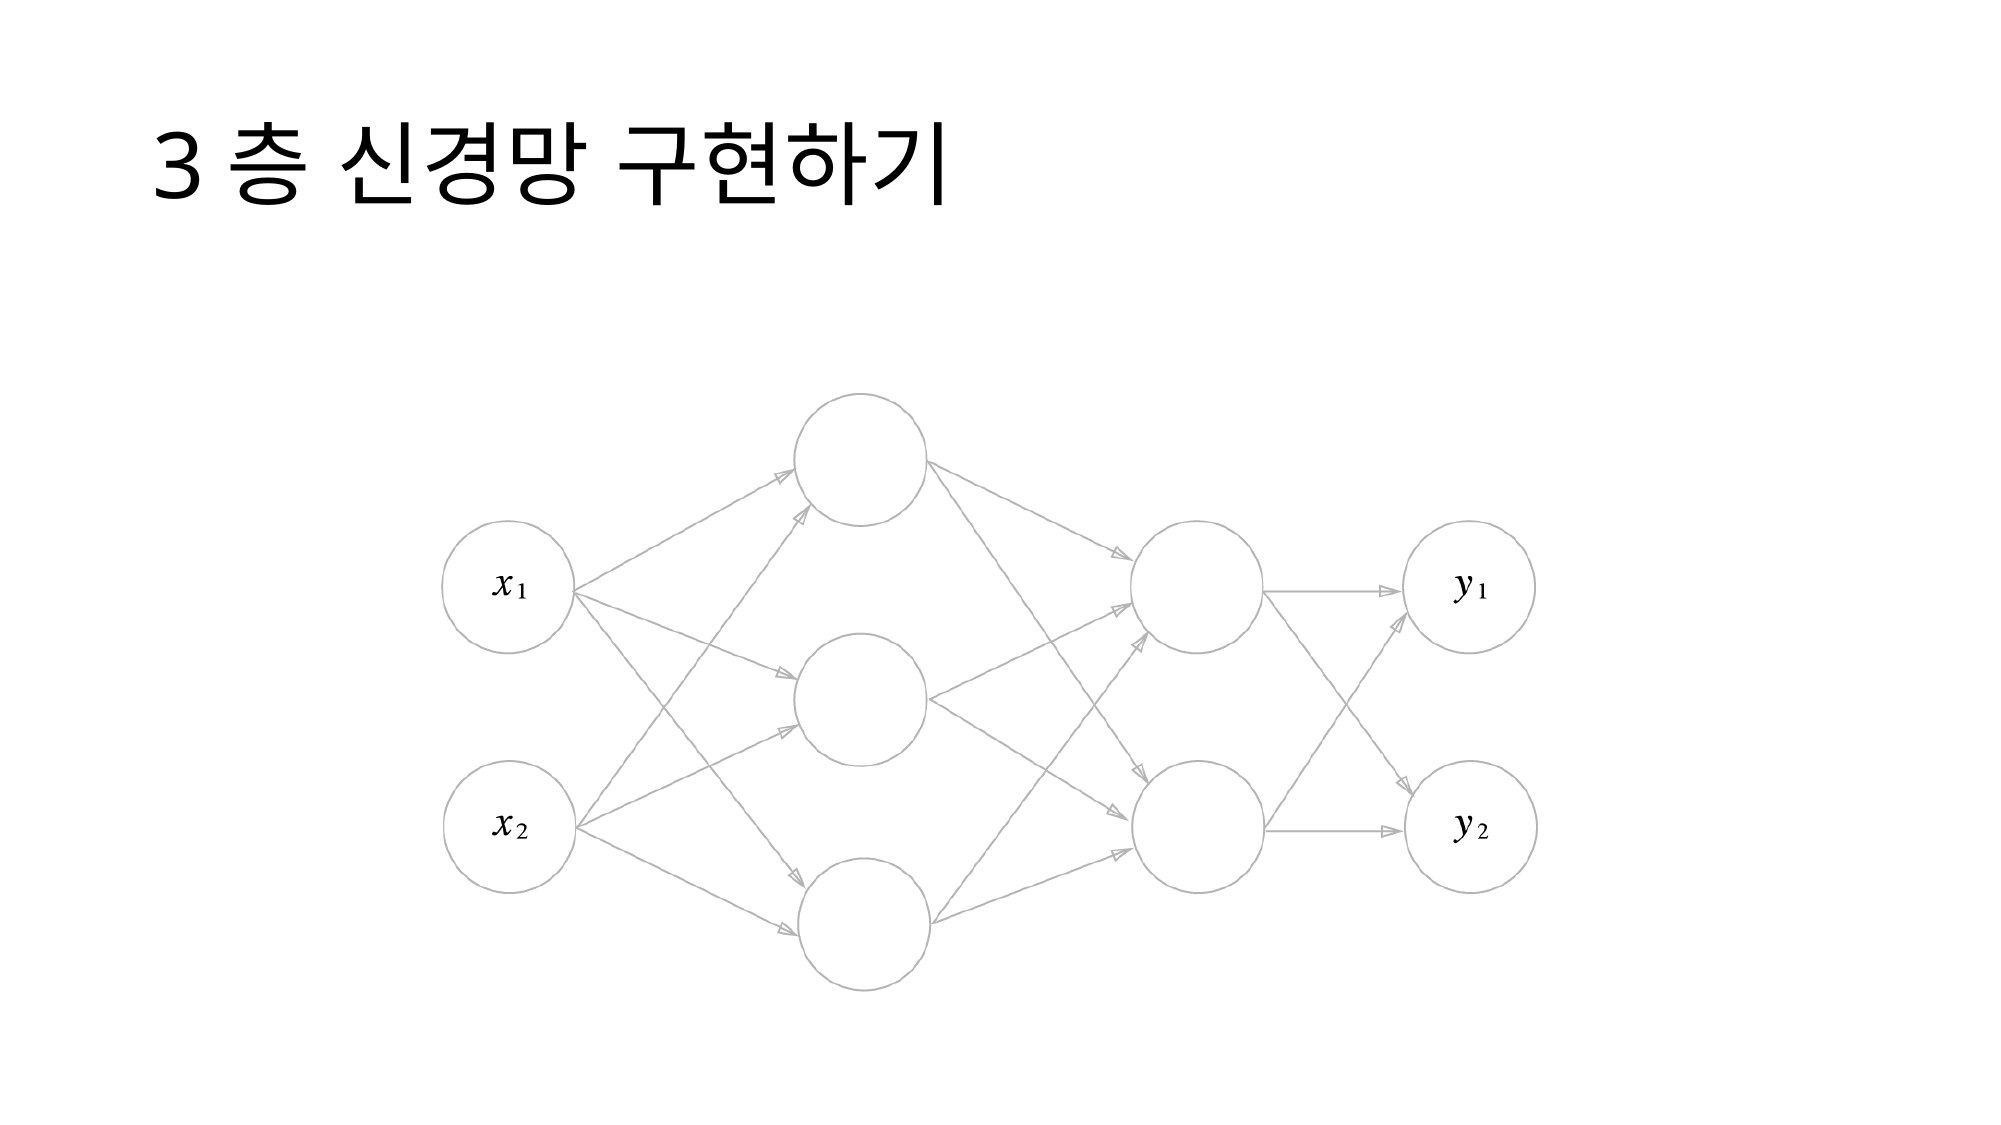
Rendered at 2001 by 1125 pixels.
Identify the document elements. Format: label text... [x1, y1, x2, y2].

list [431, 389, 1552, 1008]
title 3층 신경망 구현하기 [137, 59, 1863, 278]
